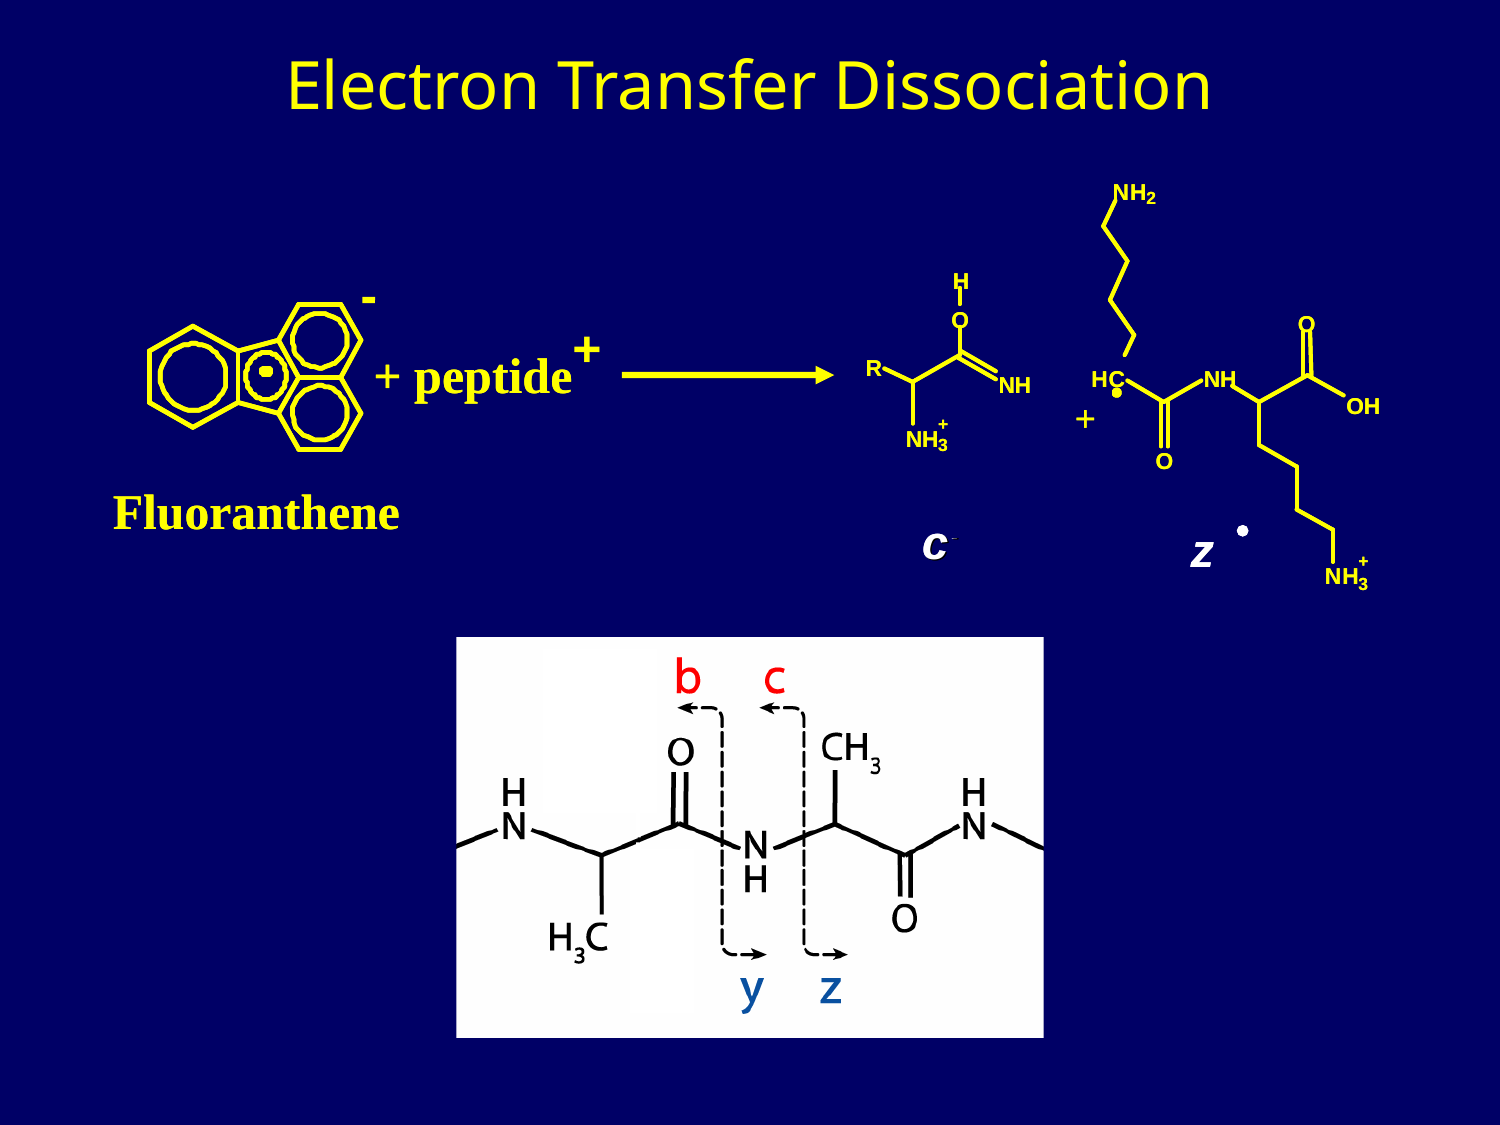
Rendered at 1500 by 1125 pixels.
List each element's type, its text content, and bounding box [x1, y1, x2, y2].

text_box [455, 637, 1044, 1038]
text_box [110, 174, 1413, 601]
text_box Electron Transfer Dissociation [37, 20, 1463, 146]
